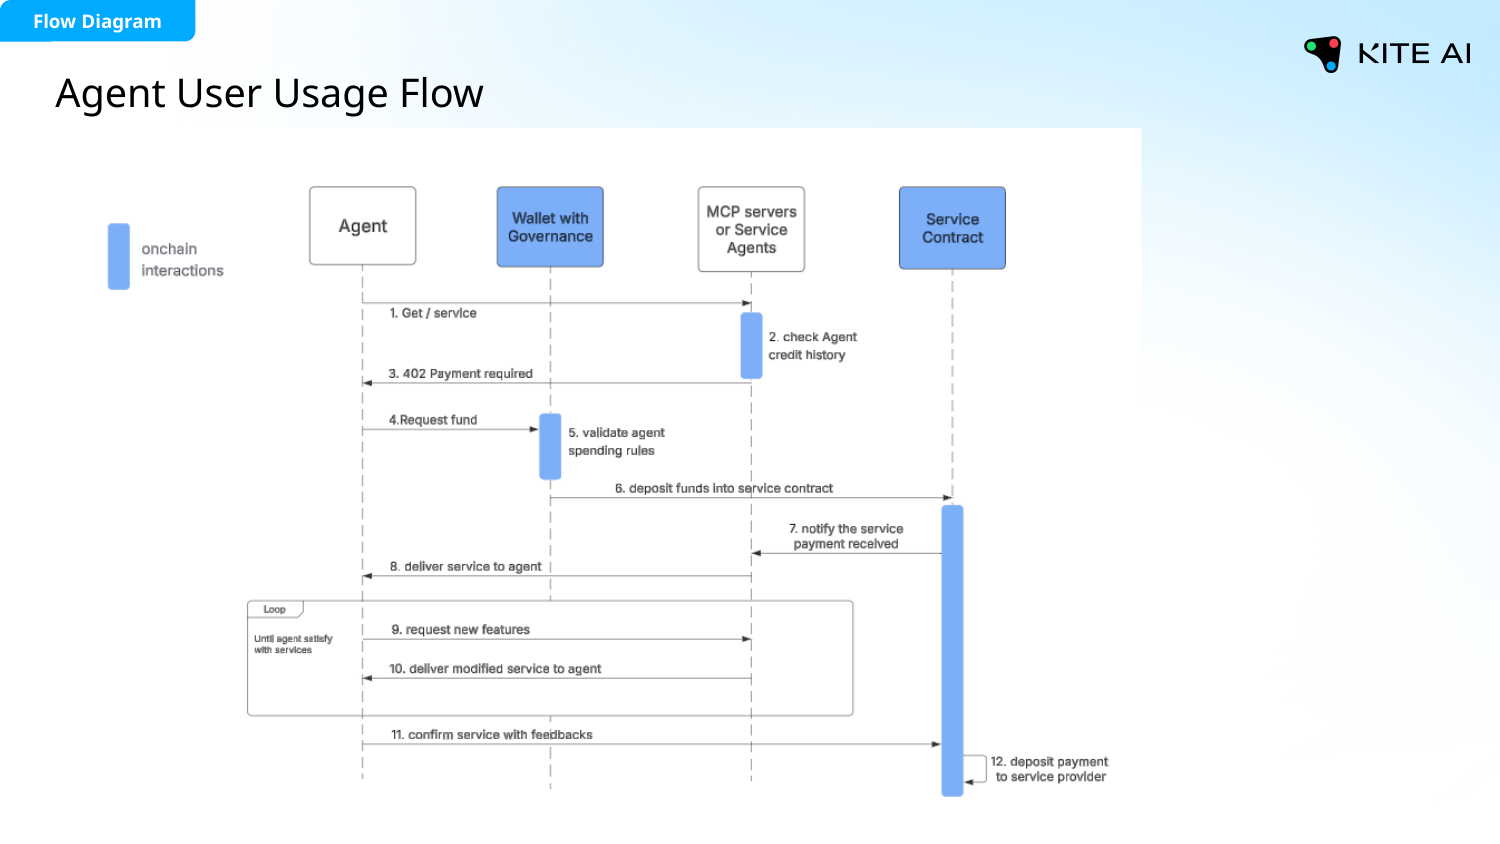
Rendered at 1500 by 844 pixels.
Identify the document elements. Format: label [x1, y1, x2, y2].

picture [51, 127, 1142, 827]
text_box [0, 0, 1500, 844]
